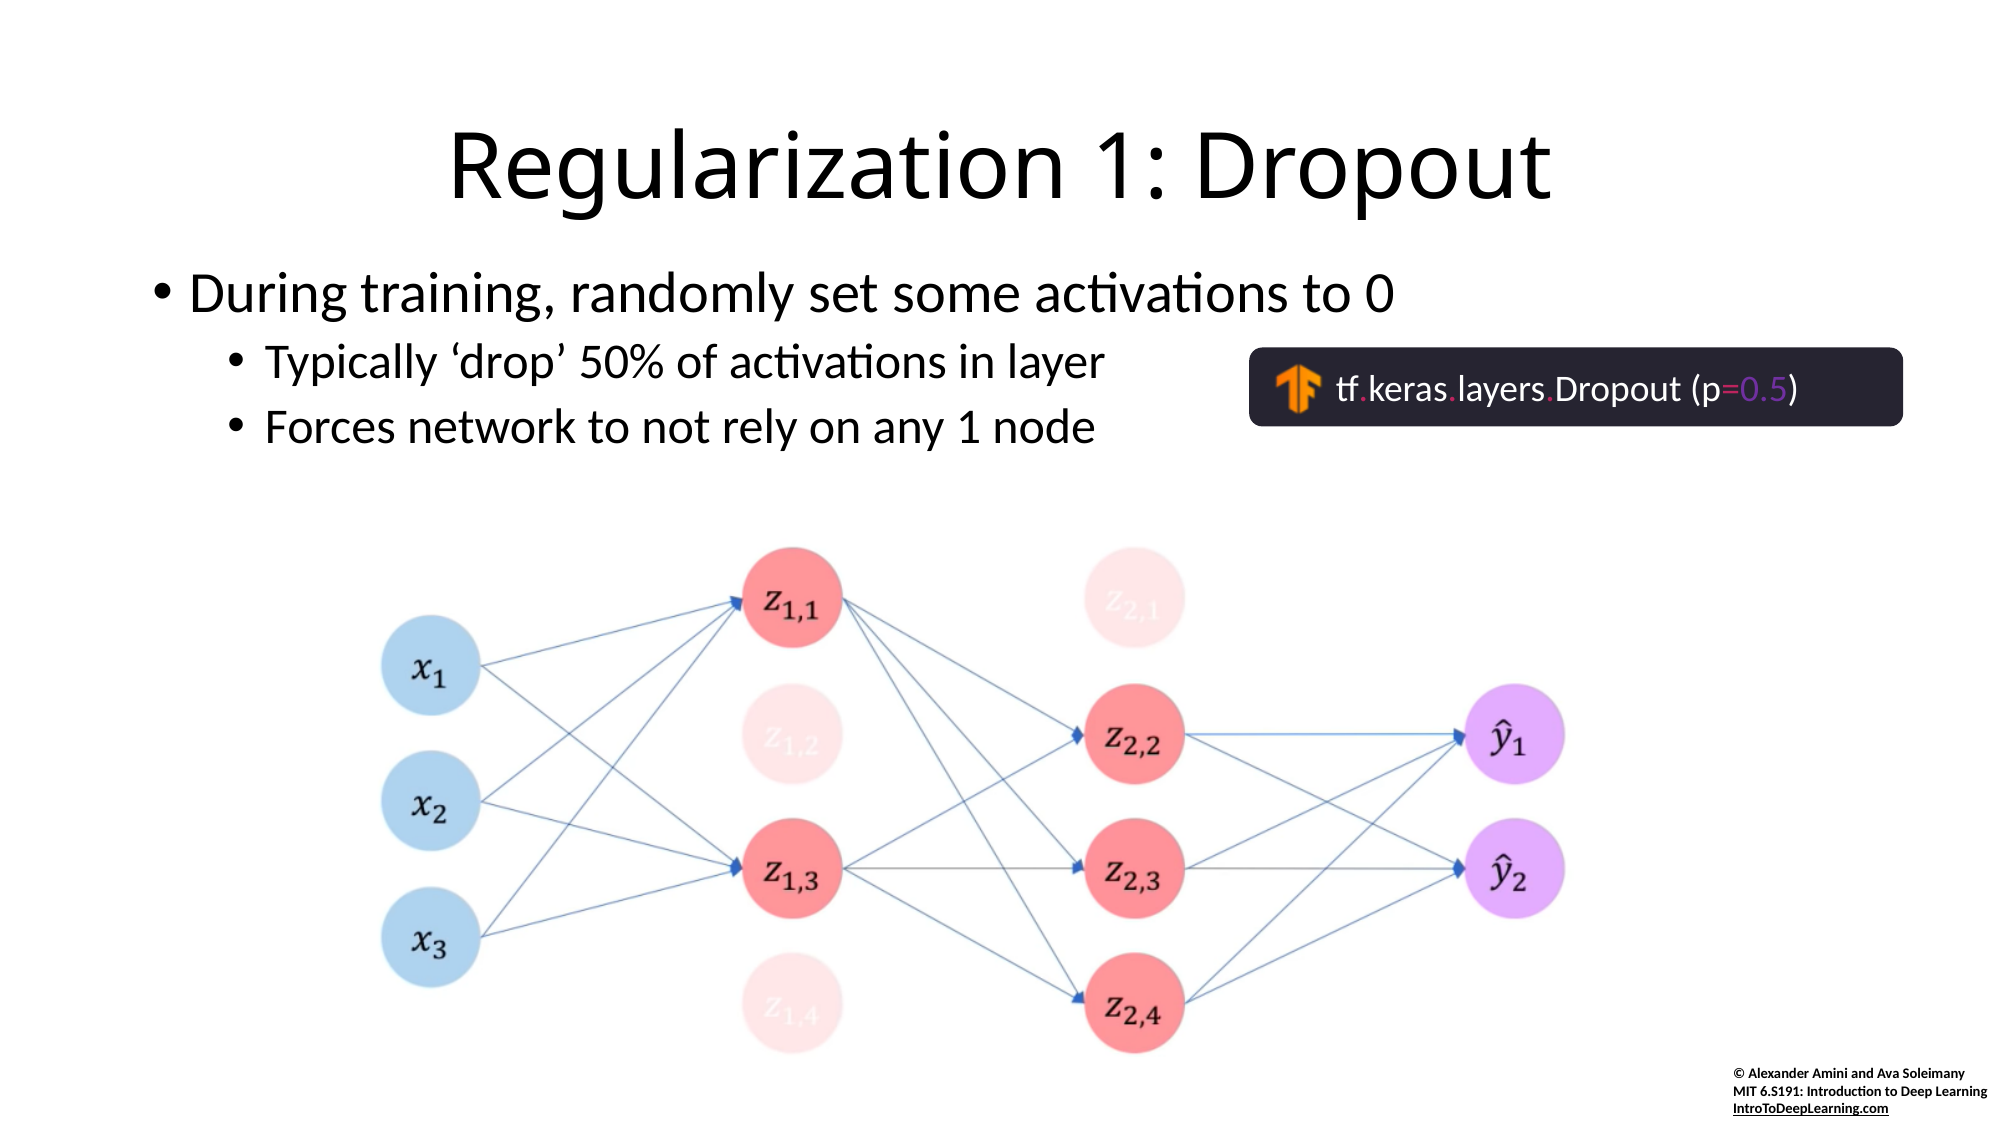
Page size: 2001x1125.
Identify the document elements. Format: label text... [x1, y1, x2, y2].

picture [1268, 359, 1334, 419]
list During training, randomly set some activations to 0 Typically ‘drop’ 50% of activations in layer Forces network to not rely on any 1 node [137, 278, 1863, 969]
picture [315, 519, 1685, 1073]
text_box tf.keras.layers.Dropout (p=0.5) [1248, 346, 1905, 428]
title Regularization 1: Dropout [137, 59, 1863, 278]
